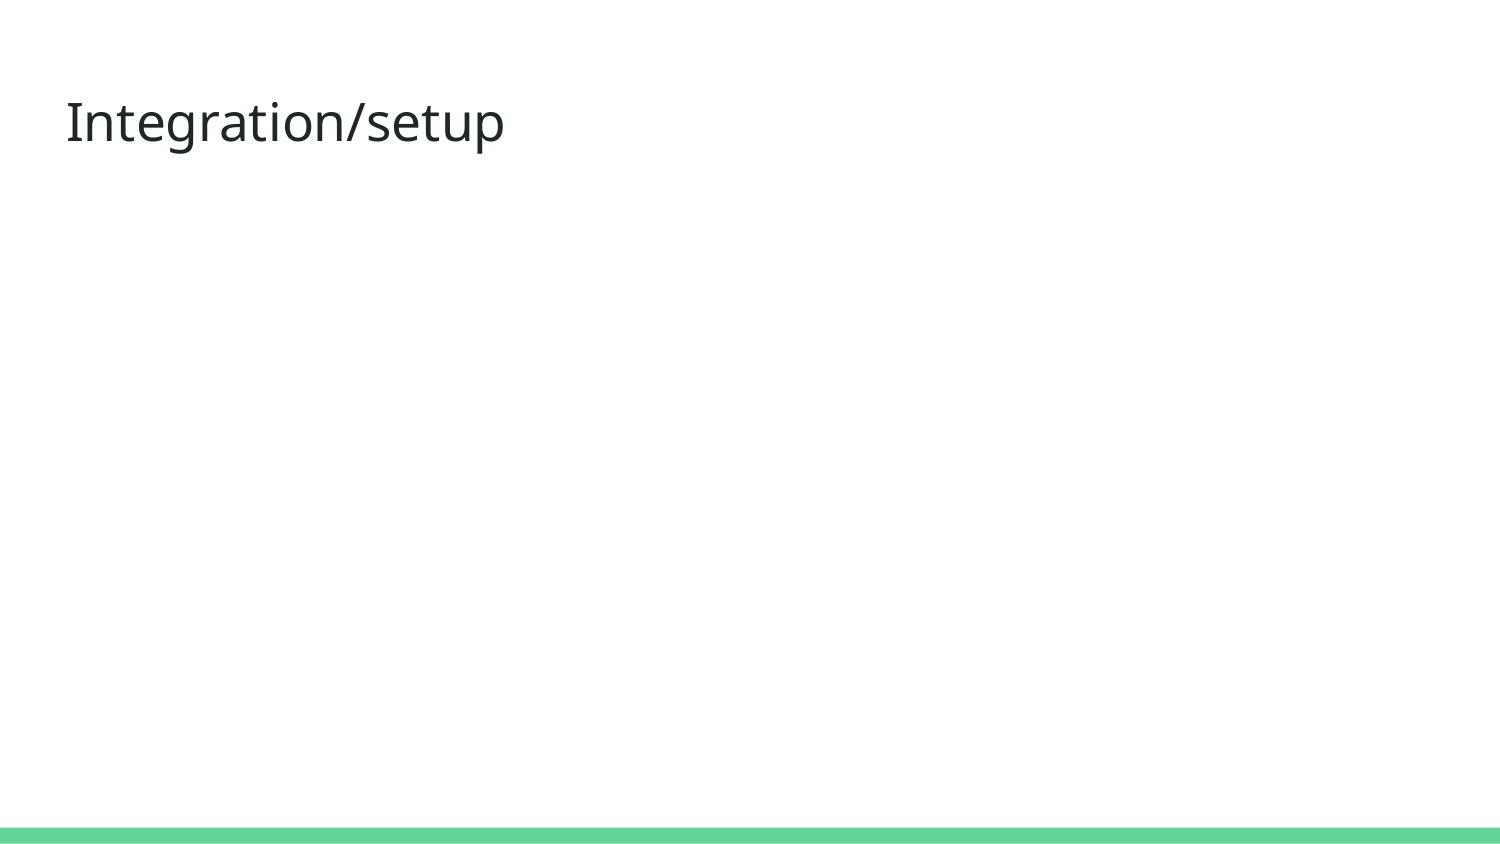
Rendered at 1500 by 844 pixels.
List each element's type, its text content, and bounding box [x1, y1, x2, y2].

title Integration/setup [51, 72, 1449, 167]
